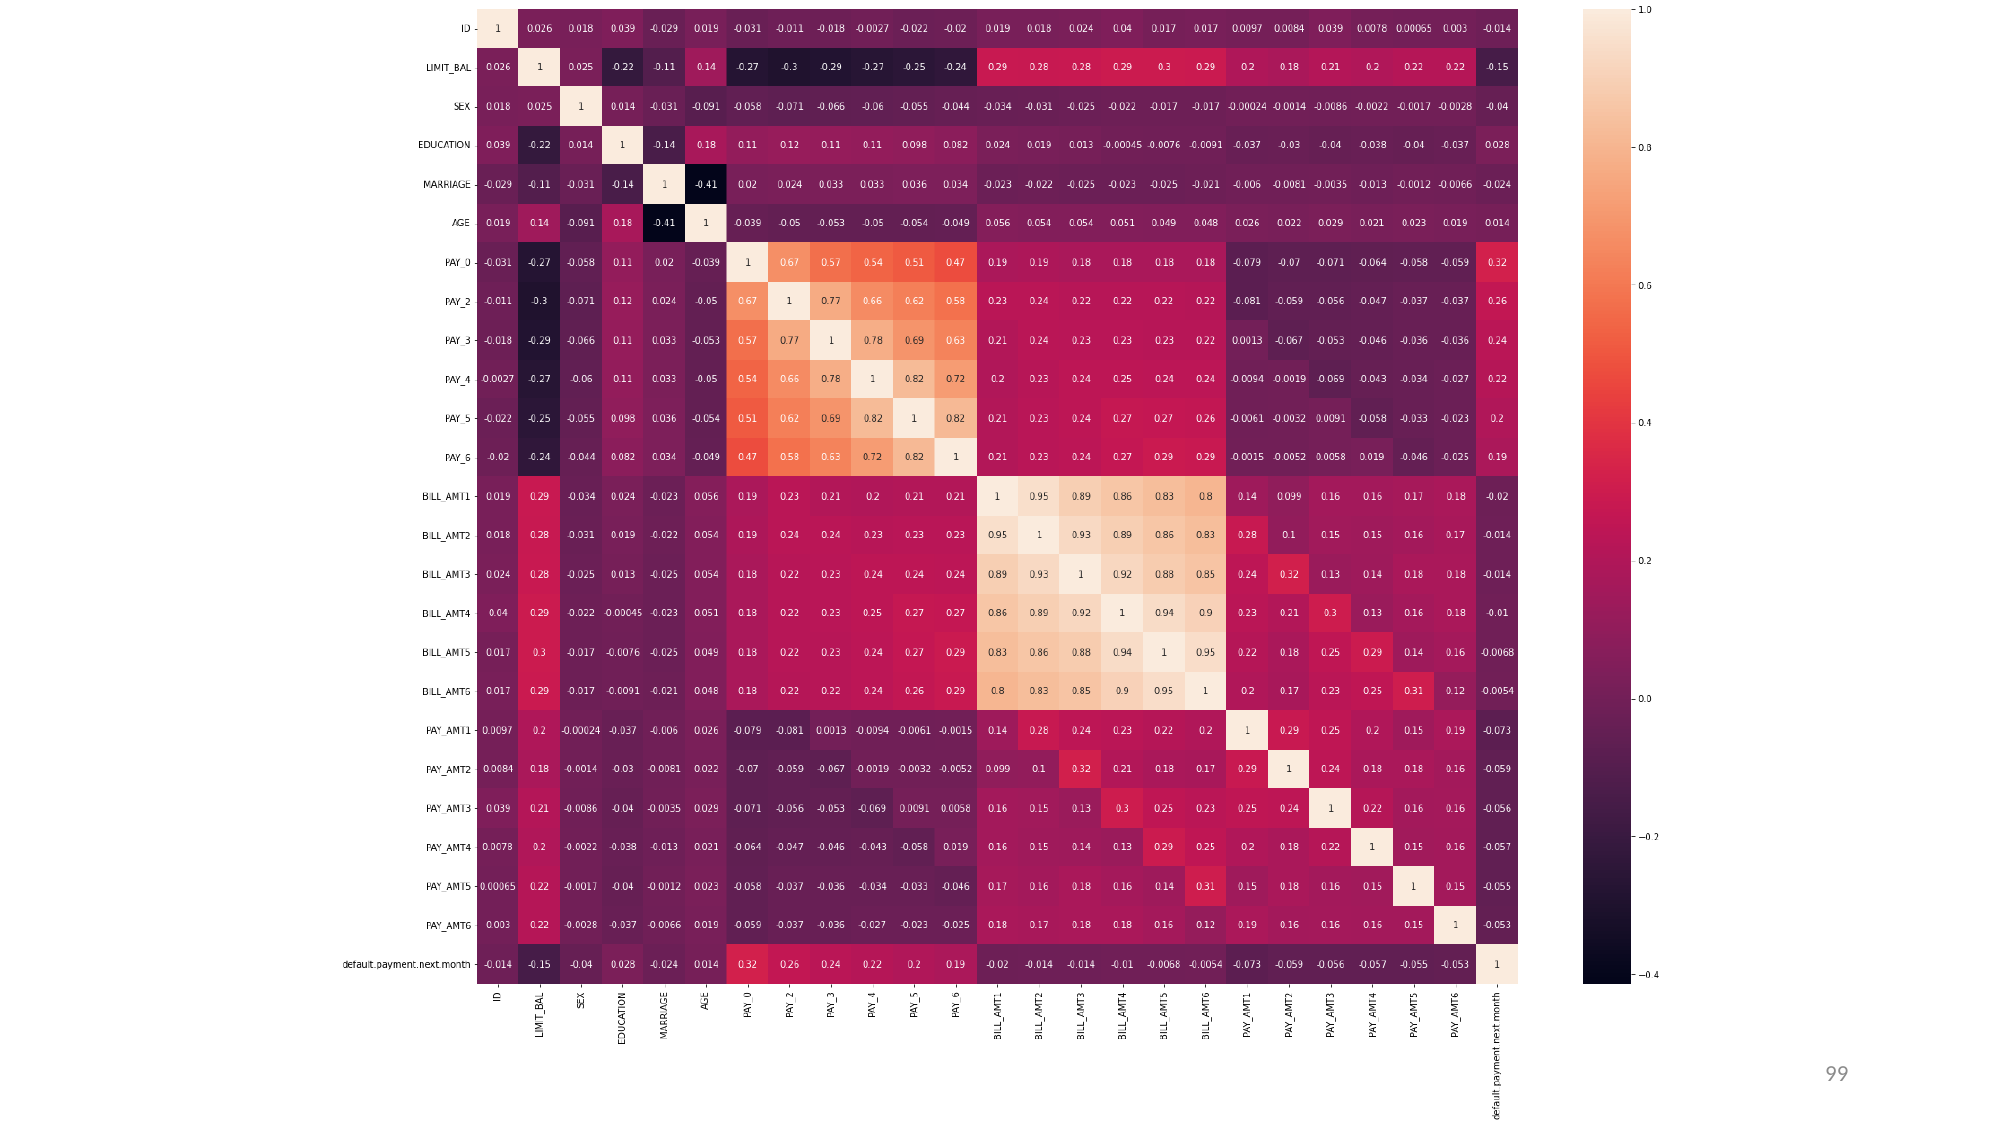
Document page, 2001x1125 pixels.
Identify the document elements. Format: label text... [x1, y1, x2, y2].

slide_number 98 [1665, 1042, 1864, 1103]
picture [335, 0, 1665, 1125]
